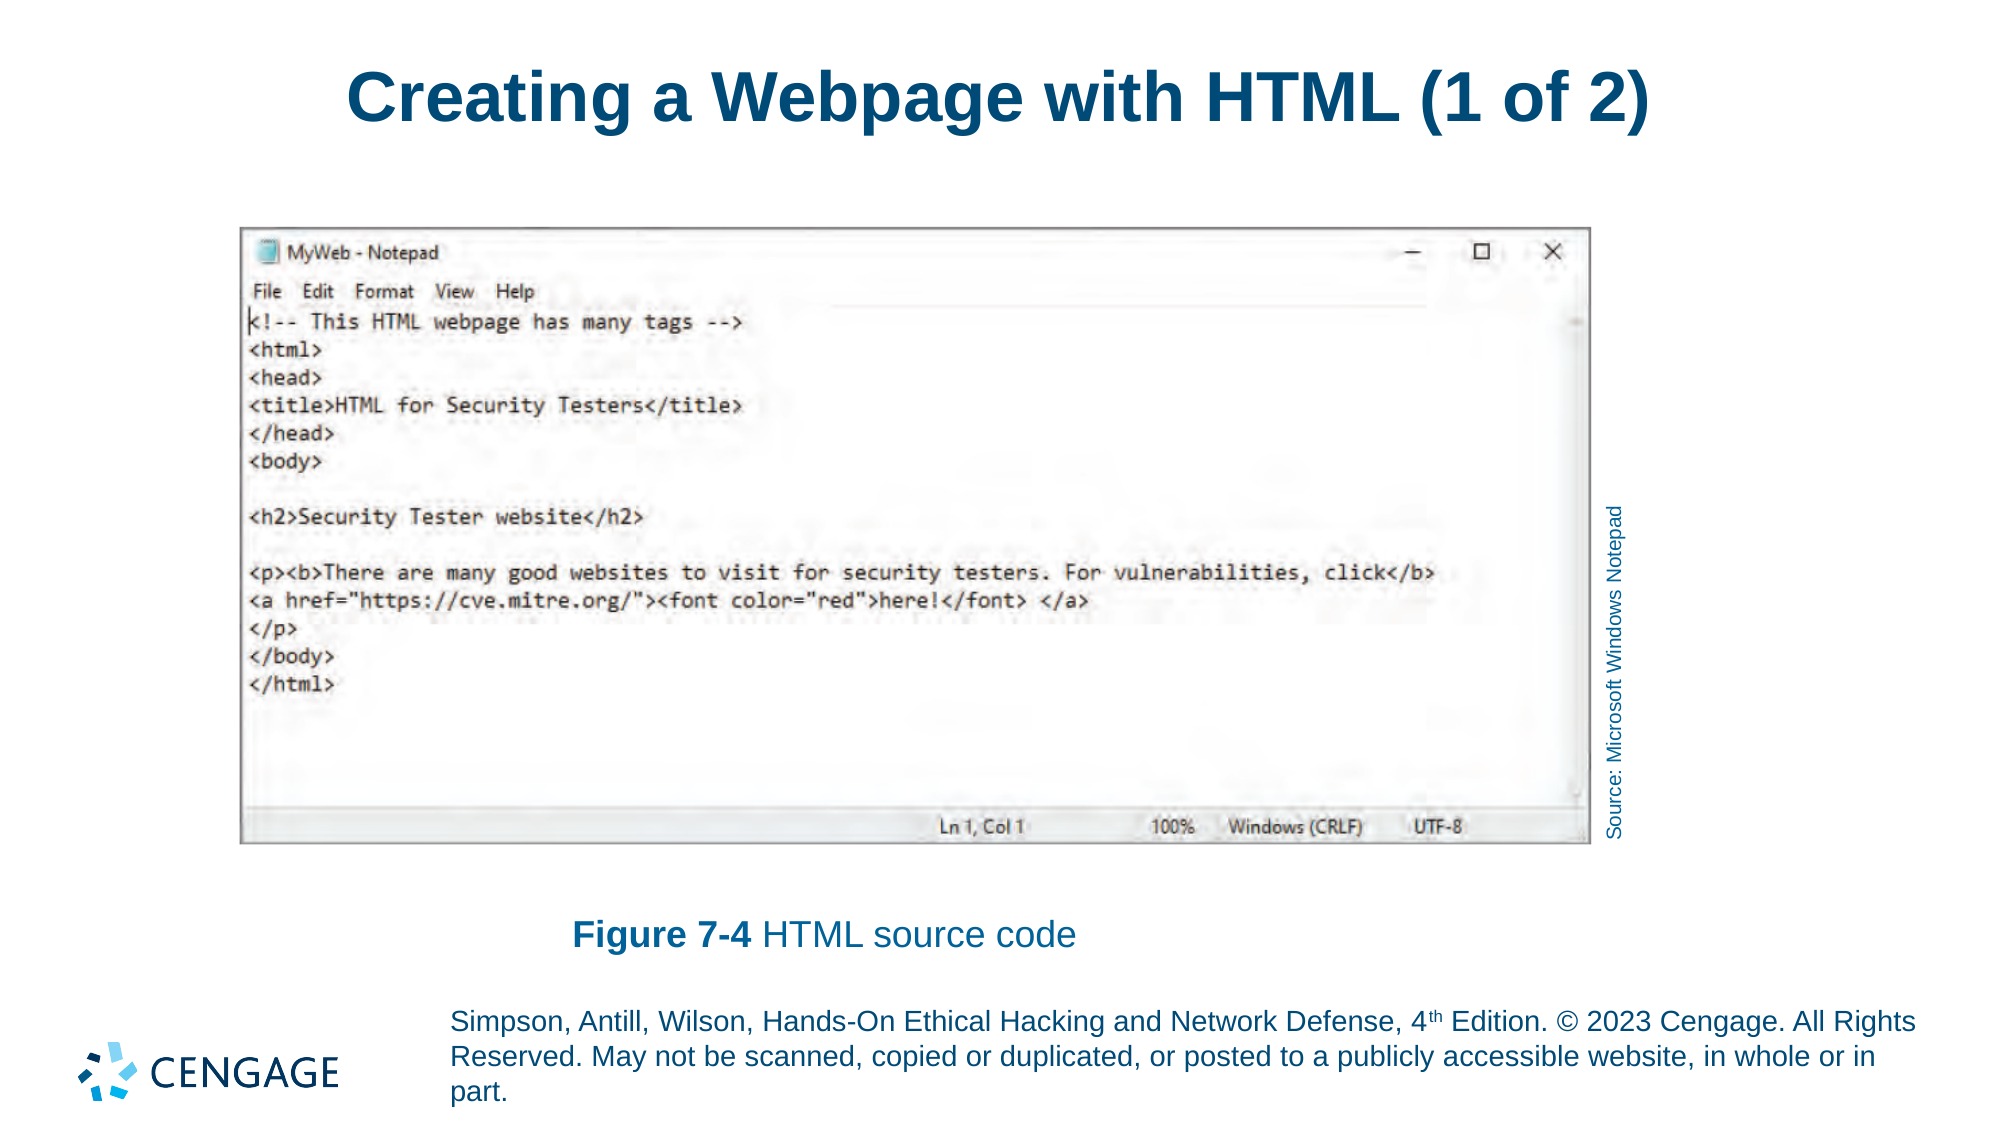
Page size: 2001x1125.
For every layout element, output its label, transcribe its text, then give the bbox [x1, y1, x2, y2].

picture [78, 1042, 338, 1101]
list Source: Microsoft Windows Notepad [1601, 232, 1644, 841]
title Creating a Webpage with HTML (1 of 2) [137, 59, 1863, 171]
picture [228, 215, 1601, 858]
list Figure 7-4 HTML source code [572, 909, 1181, 976]
